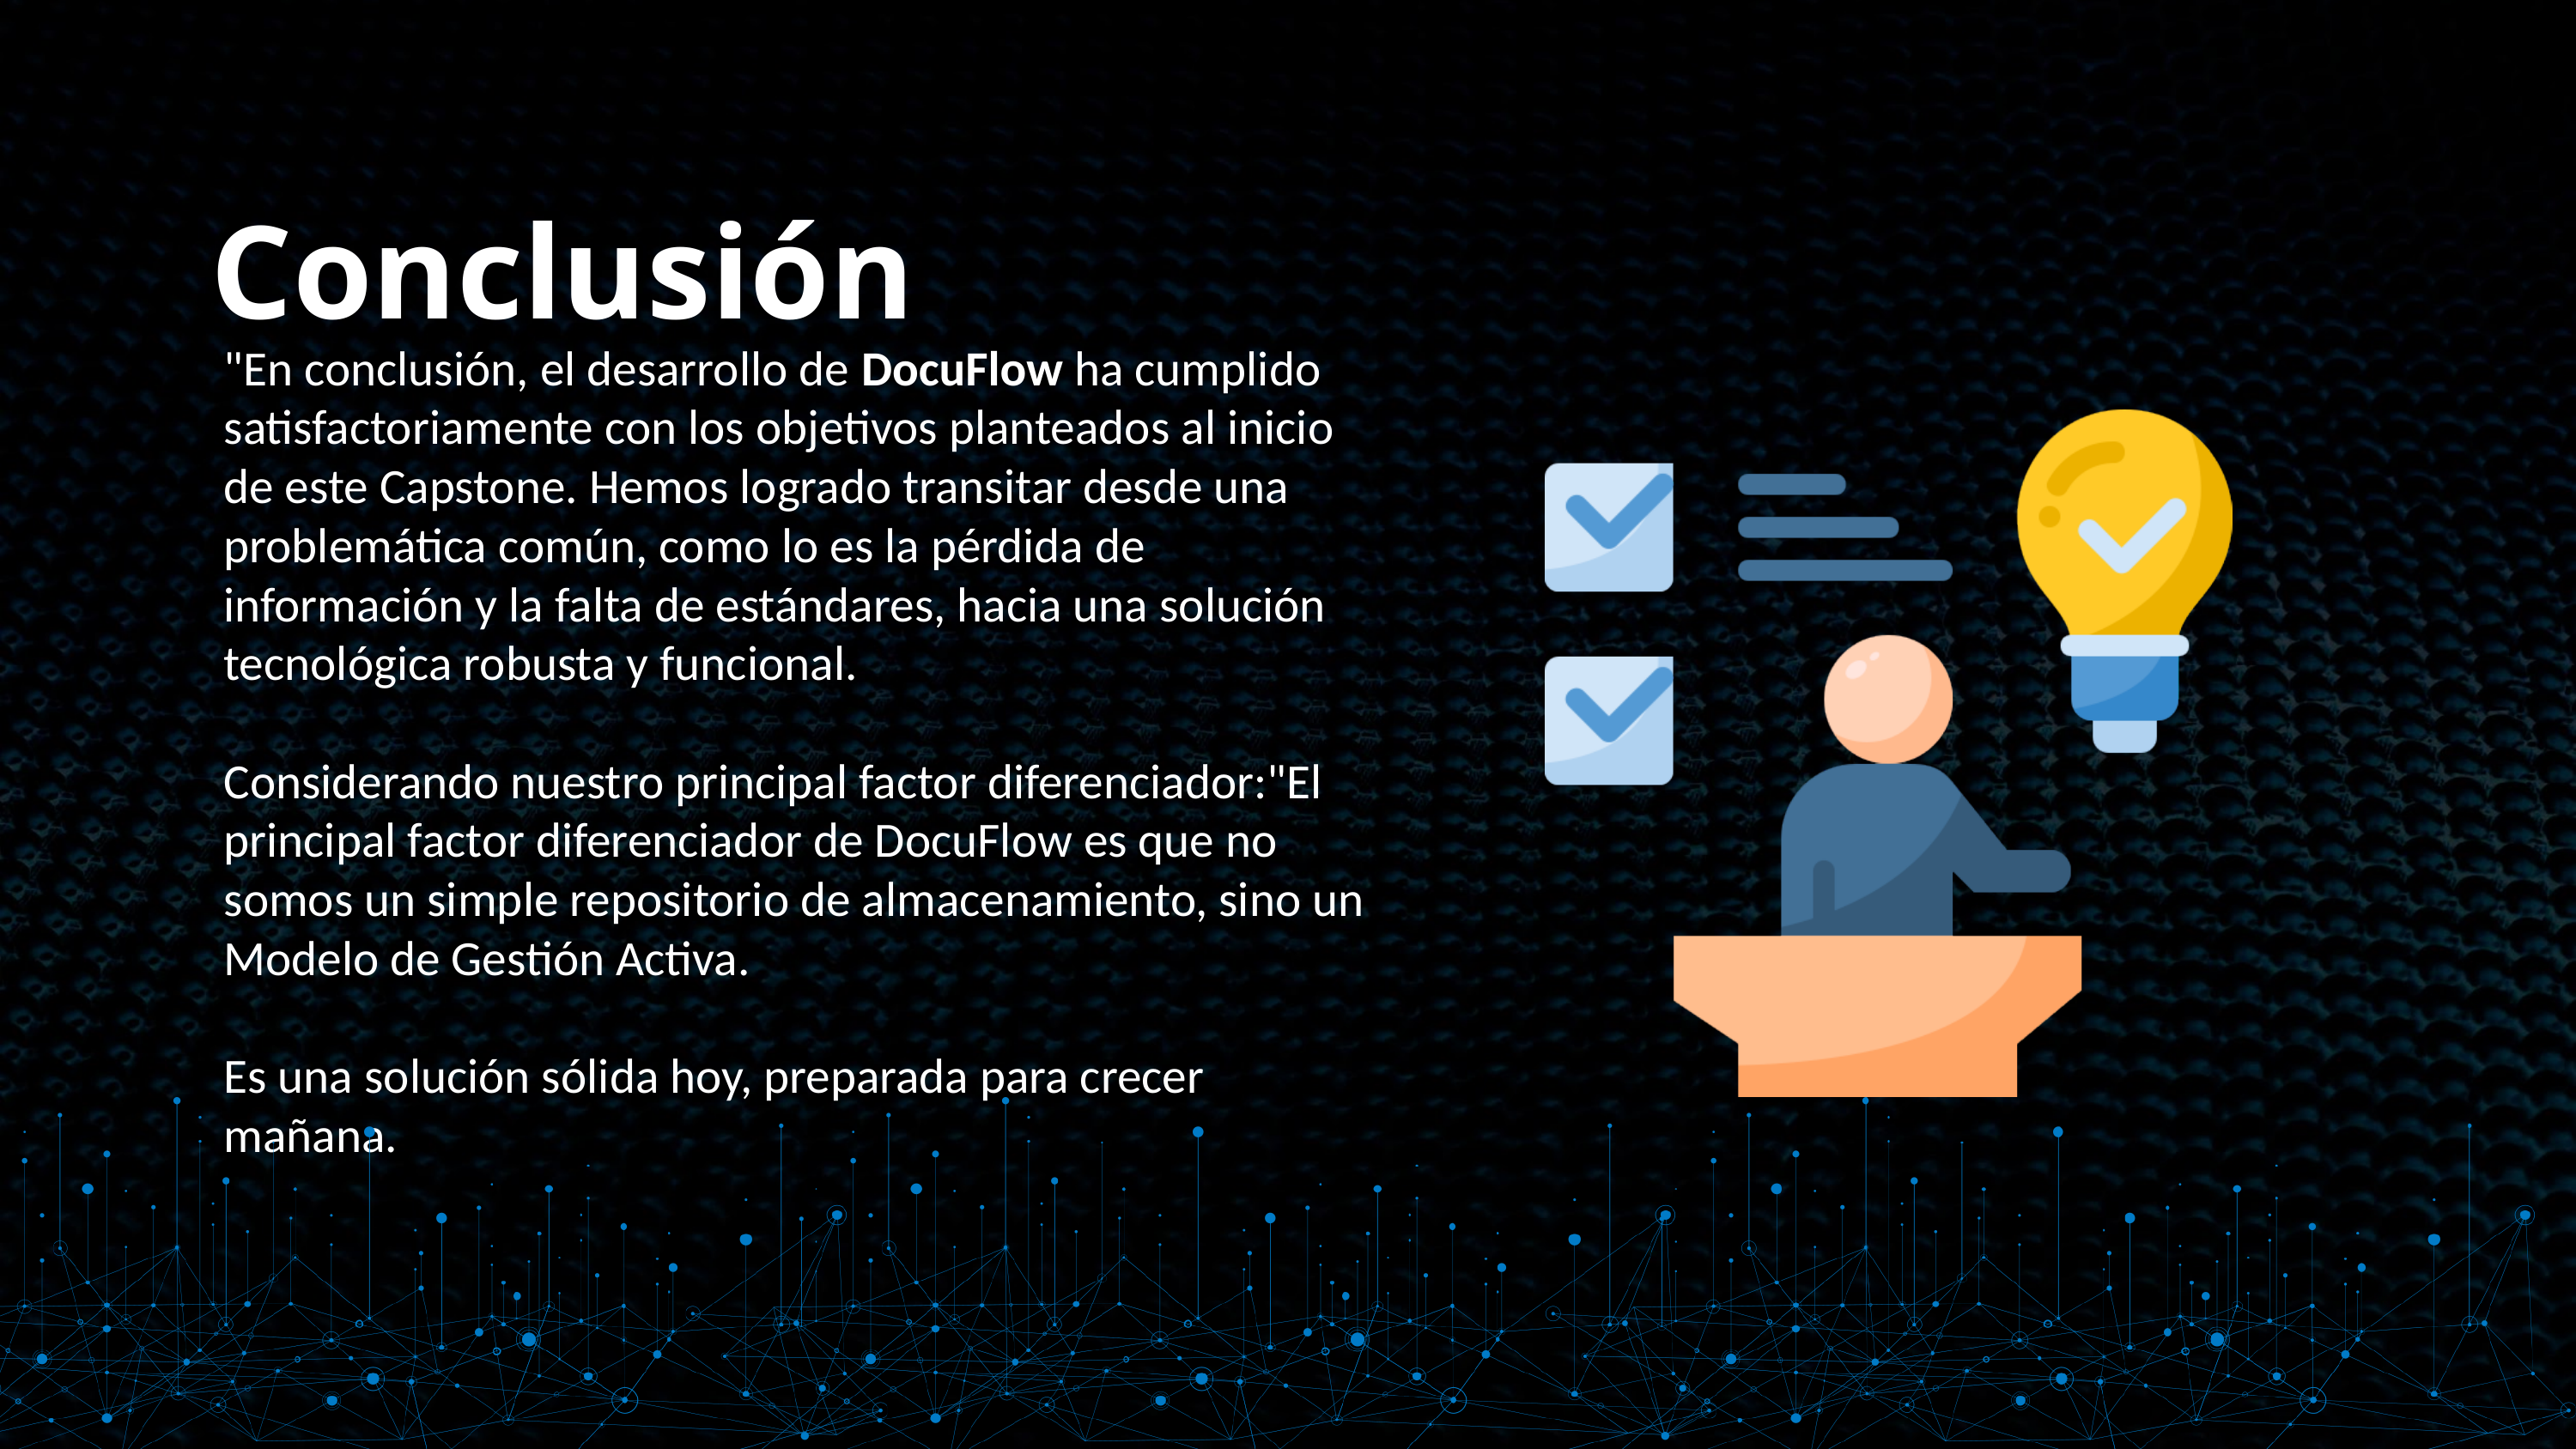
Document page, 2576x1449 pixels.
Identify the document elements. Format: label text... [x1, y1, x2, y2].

text_box "En conclusión, el desarrollo de DocuFlow ha cumplido satisfactoriamente con los objetivos planteados al inicio de este Capstone. Hemos logrado transitar desde una problemática común, como lo es la pérdida de información y la falta de estándares, hacia una solución tecnológica robusta y funcional. Considerando nuestro principal factor diferenciador:"El principal factor diferenciador de DocuFlow es que no somos un simple repositorio de almacenamiento, sino un Modelo de Gestión Activa. Es una solución sólida hoy, preparada para crecer mañana. [210, 323, 1398, 1097]
text_box [0, 1097, 888, 1449]
text_box [0, 0, 2576, 1097]
picture [1545, 409, 2233, 1097]
text_box Conclusión [210, 159, 2143, 345]
text_box [1545, 1097, 2576, 1449]
text_box [888, 1097, 1545, 1449]
